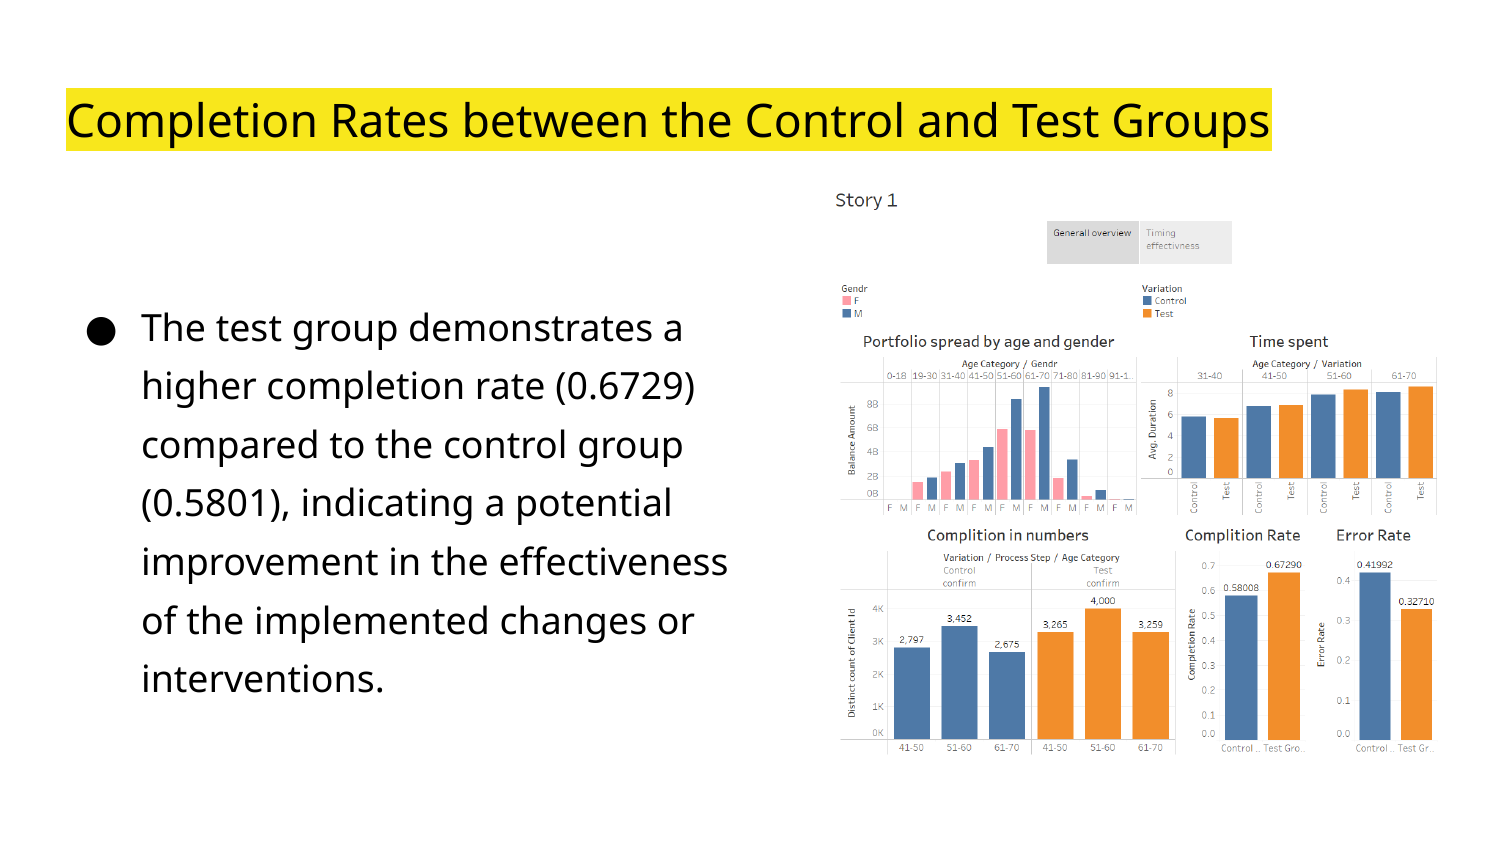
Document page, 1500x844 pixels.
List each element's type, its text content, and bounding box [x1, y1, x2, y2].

picture [828, 181, 1450, 771]
list The test group demonstrates a higher completion rate (0.6729) compared to the control group (0.5801), indicating a potential improvement in the effectiveness of the implemented changes or interventions. [51, 202, 785, 750]
title Completion Rates between the Control and Test Groups [51, 72, 1449, 167]
